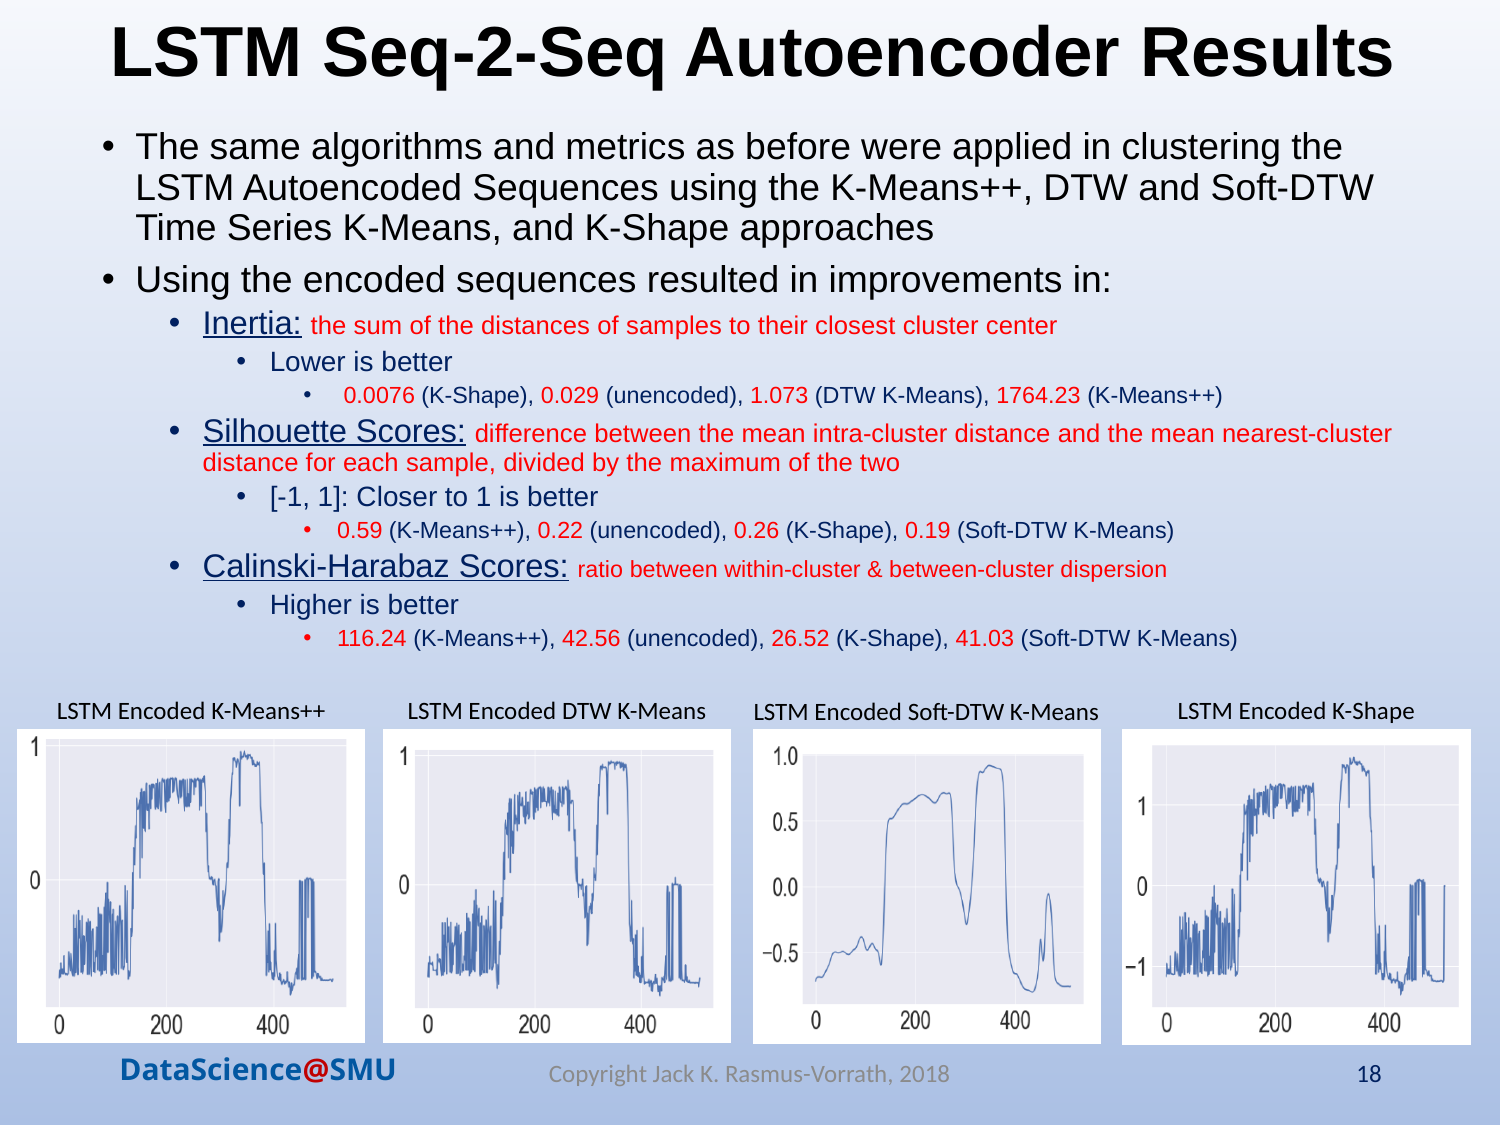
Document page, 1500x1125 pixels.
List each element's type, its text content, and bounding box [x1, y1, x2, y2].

text_box LSTM Encoded DTW K-Means [392, 687, 722, 729]
picture [17, 729, 365, 1043]
text_box LSTM Encoded K-Means++ [42, 687, 341, 729]
title LSTM Seq-2-Seq Autoencoder Results [54, 0, 1452, 108]
text_box LSTM Encoded Soft-DTW K-Means [738, 688, 1115, 733]
footer Copyright Jack K. Rasmus-Vorrath, 2018 [496, 1042, 1004, 1103]
text_box LSTM Encoded K-Shape [1162, 687, 1431, 729]
picture [753, 729, 1101, 1044]
picture [1122, 729, 1471, 1045]
picture [383, 729, 731, 1043]
slide_number 18 [1059, 1042, 1397, 1103]
list The same algorithms and metrics as before were applied in clustering the LSTM Autoencoded Sequences using the K-Means++, DTW and Soft-DTW Time Series K-Means, and K-Shape approaches Using the encoded sequences resulted in improvements in: Inertia: the sum of the distances of samples to their closest cluster center Lower is better 0.0076 (K-Shape), 0.029 (unencoded), 1.073 (DTW K-Means), 1764.23 (K-Means++) Silhouette Scores: difference between the mean intra-cluster distance and the mean nearest-cluster distance for each sample, divided by the maximum of the two [-1, 1]: Closer to 1 is better 0.59 (K-Means++), 0.22 (unencoded), 0.26 (K-Shape), 0.19 (Soft-DTW K-Means) Calinski-Harabaz Scores: ratio between within-cluster & between-cluster dispersion Higher is better 116.24 (K-Means++), 42.56 (unencoded), 26.52 (K-Shape), 41.03 (Soft-DTW K-Means) [86, 120, 1446, 666]
